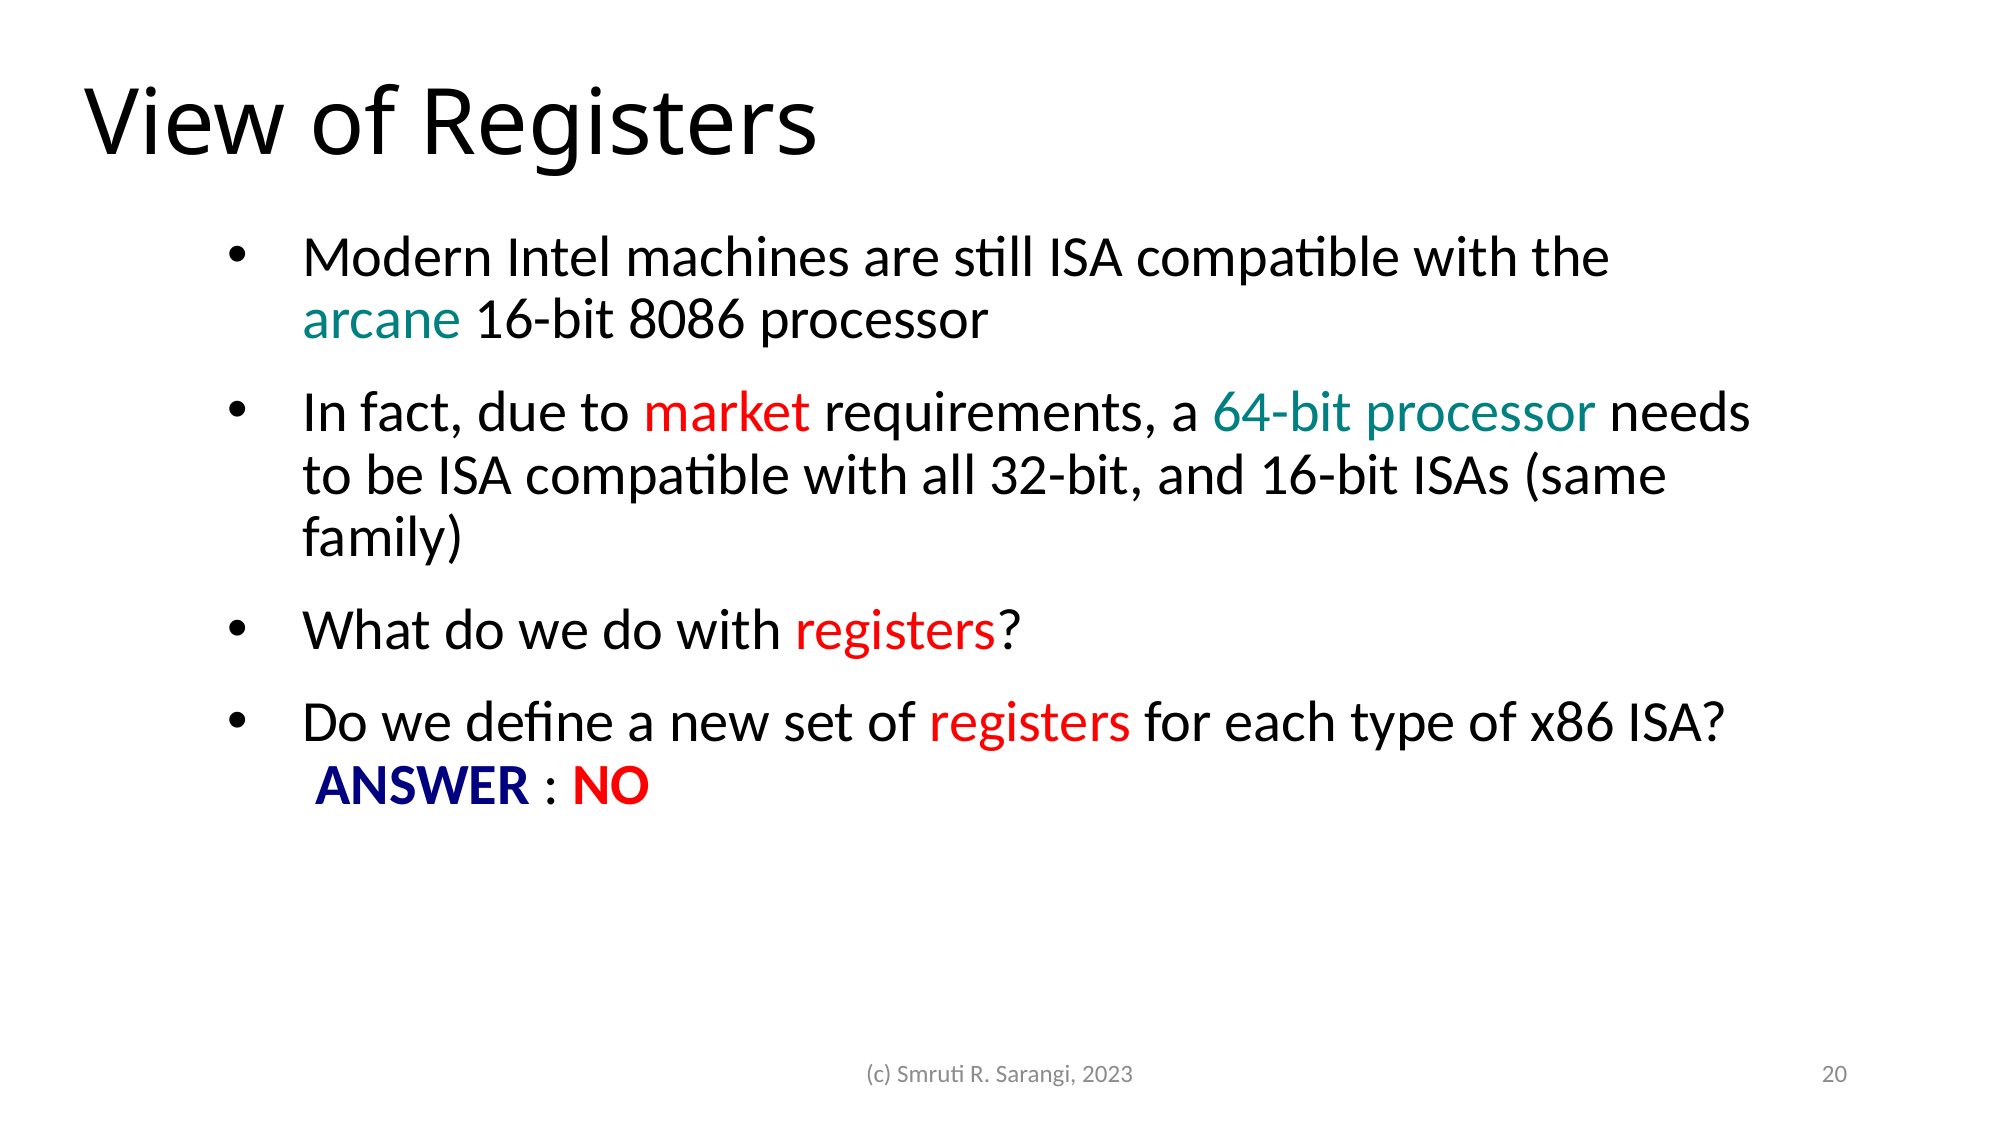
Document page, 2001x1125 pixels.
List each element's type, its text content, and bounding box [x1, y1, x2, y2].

list Modern Intel machines are still ISA compatible with the arcane 16-bit 8086 processor In fact, due to market requirements, a 64-bit processor needs to be ISA compatible with all 32-bit, and 16-bit ISAs (same family) What do we do with registers? Do we define a new set of registers for each type of x86 ISA? ANSWER : NO [195, 225, 1762, 944]
slide_number 20 [1412, 1042, 1863, 1103]
footer (c) Smruti R. Sarangi, 2023 [662, 1042, 1338, 1103]
title View of Registers [84, 48, 1302, 202]
